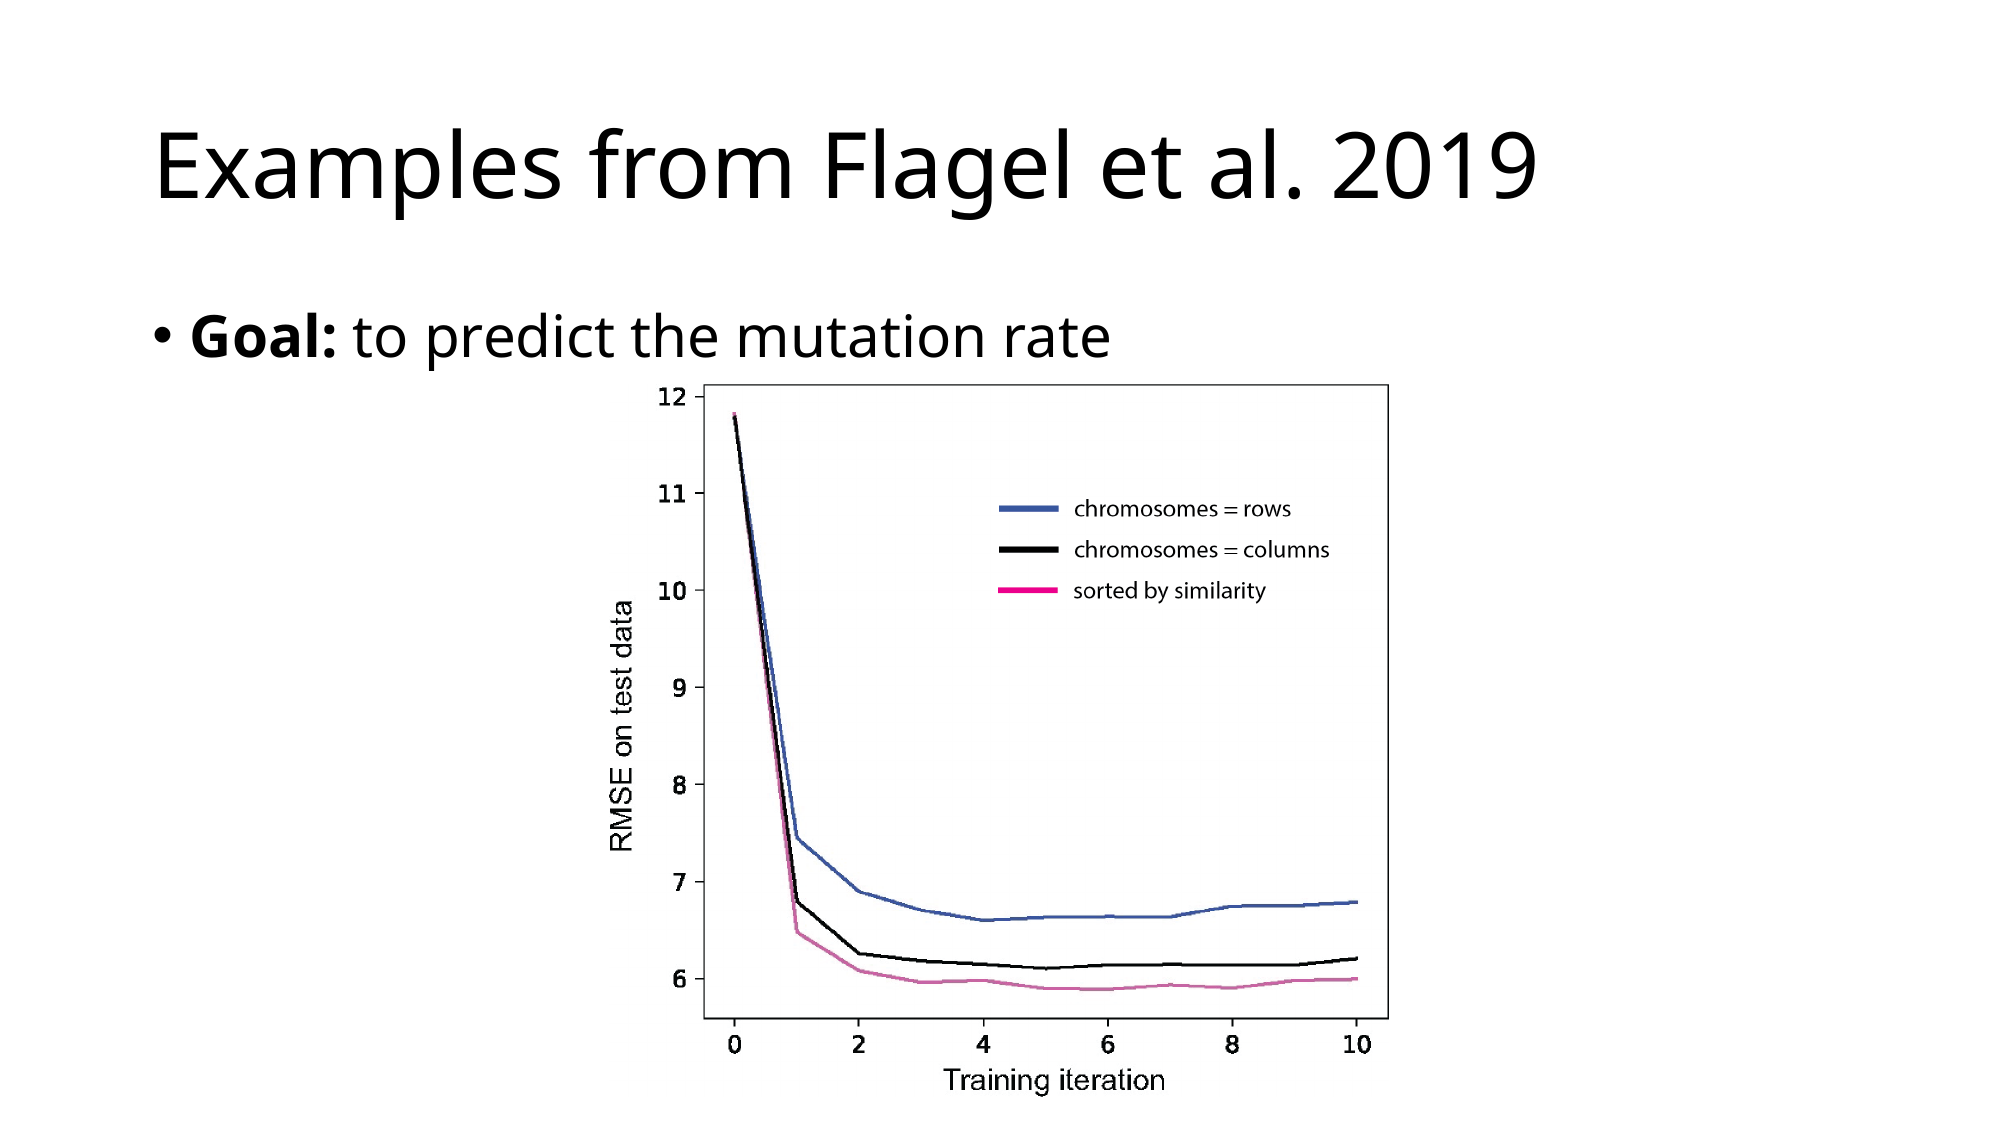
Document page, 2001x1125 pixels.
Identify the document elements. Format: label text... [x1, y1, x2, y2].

list Goal: to predict the mutation rate [137, 299, 1863, 384]
title Examples from Flagel et al. 2019 [137, 59, 1863, 278]
picture [608, 384, 1392, 1100]
